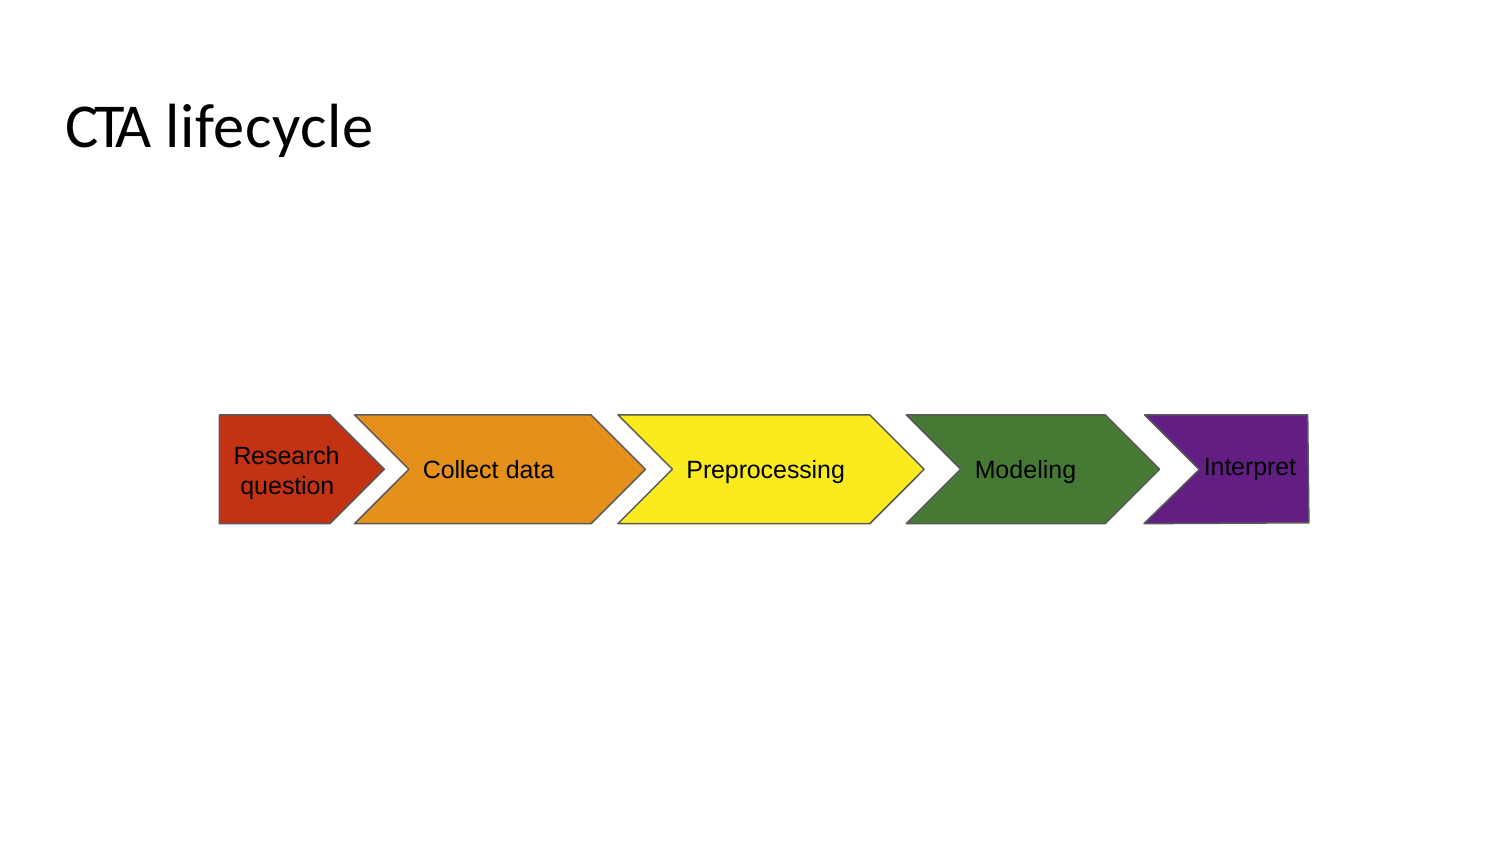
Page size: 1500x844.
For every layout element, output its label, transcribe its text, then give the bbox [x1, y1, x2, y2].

text_box Preprocessing [684, 451, 848, 484]
text_box [906, 414, 1160, 524]
title CTA lifecycle [63, 82, 450, 226]
text_box [617, 414, 925, 524]
text_box Interpret [1201, 448, 1299, 481]
text_box Collect data [420, 451, 558, 484]
text_box [1144, 414, 1309, 524]
text_box Modeling [972, 451, 1079, 484]
text_box [219, 414, 385, 524]
text_box [354, 414, 646, 524]
text_box Research question [231, 436, 343, 500]
